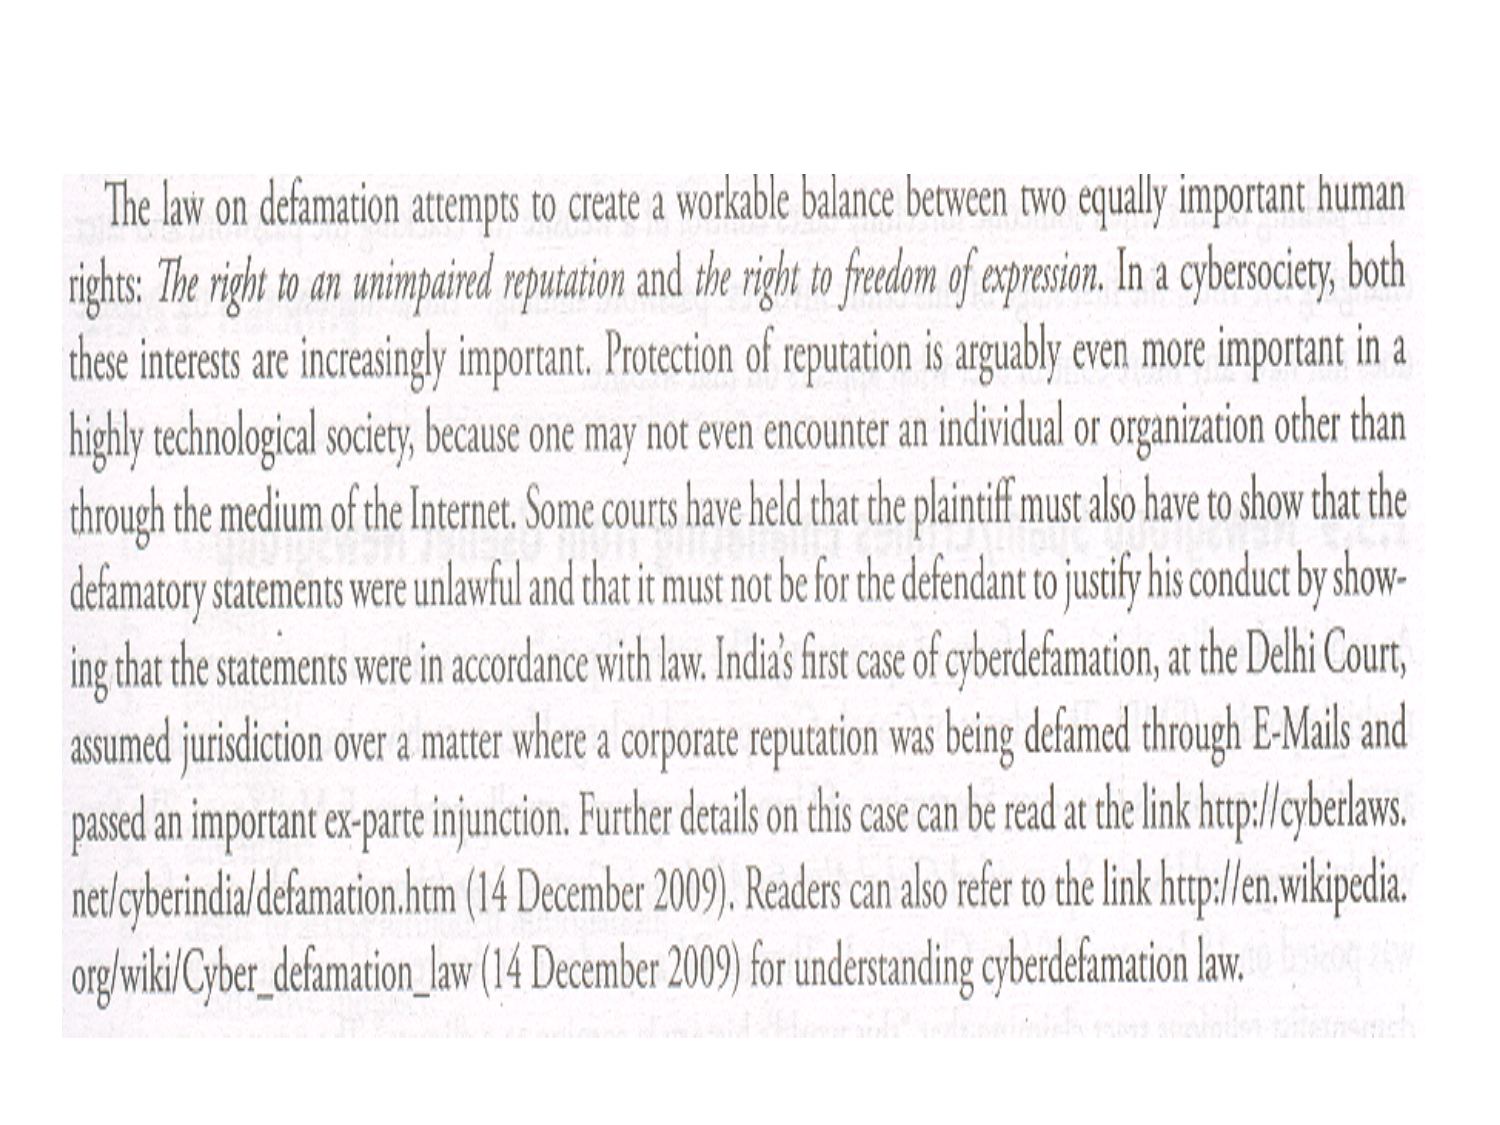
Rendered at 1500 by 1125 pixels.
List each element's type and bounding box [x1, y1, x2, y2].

list [62, 174, 1426, 1038]
